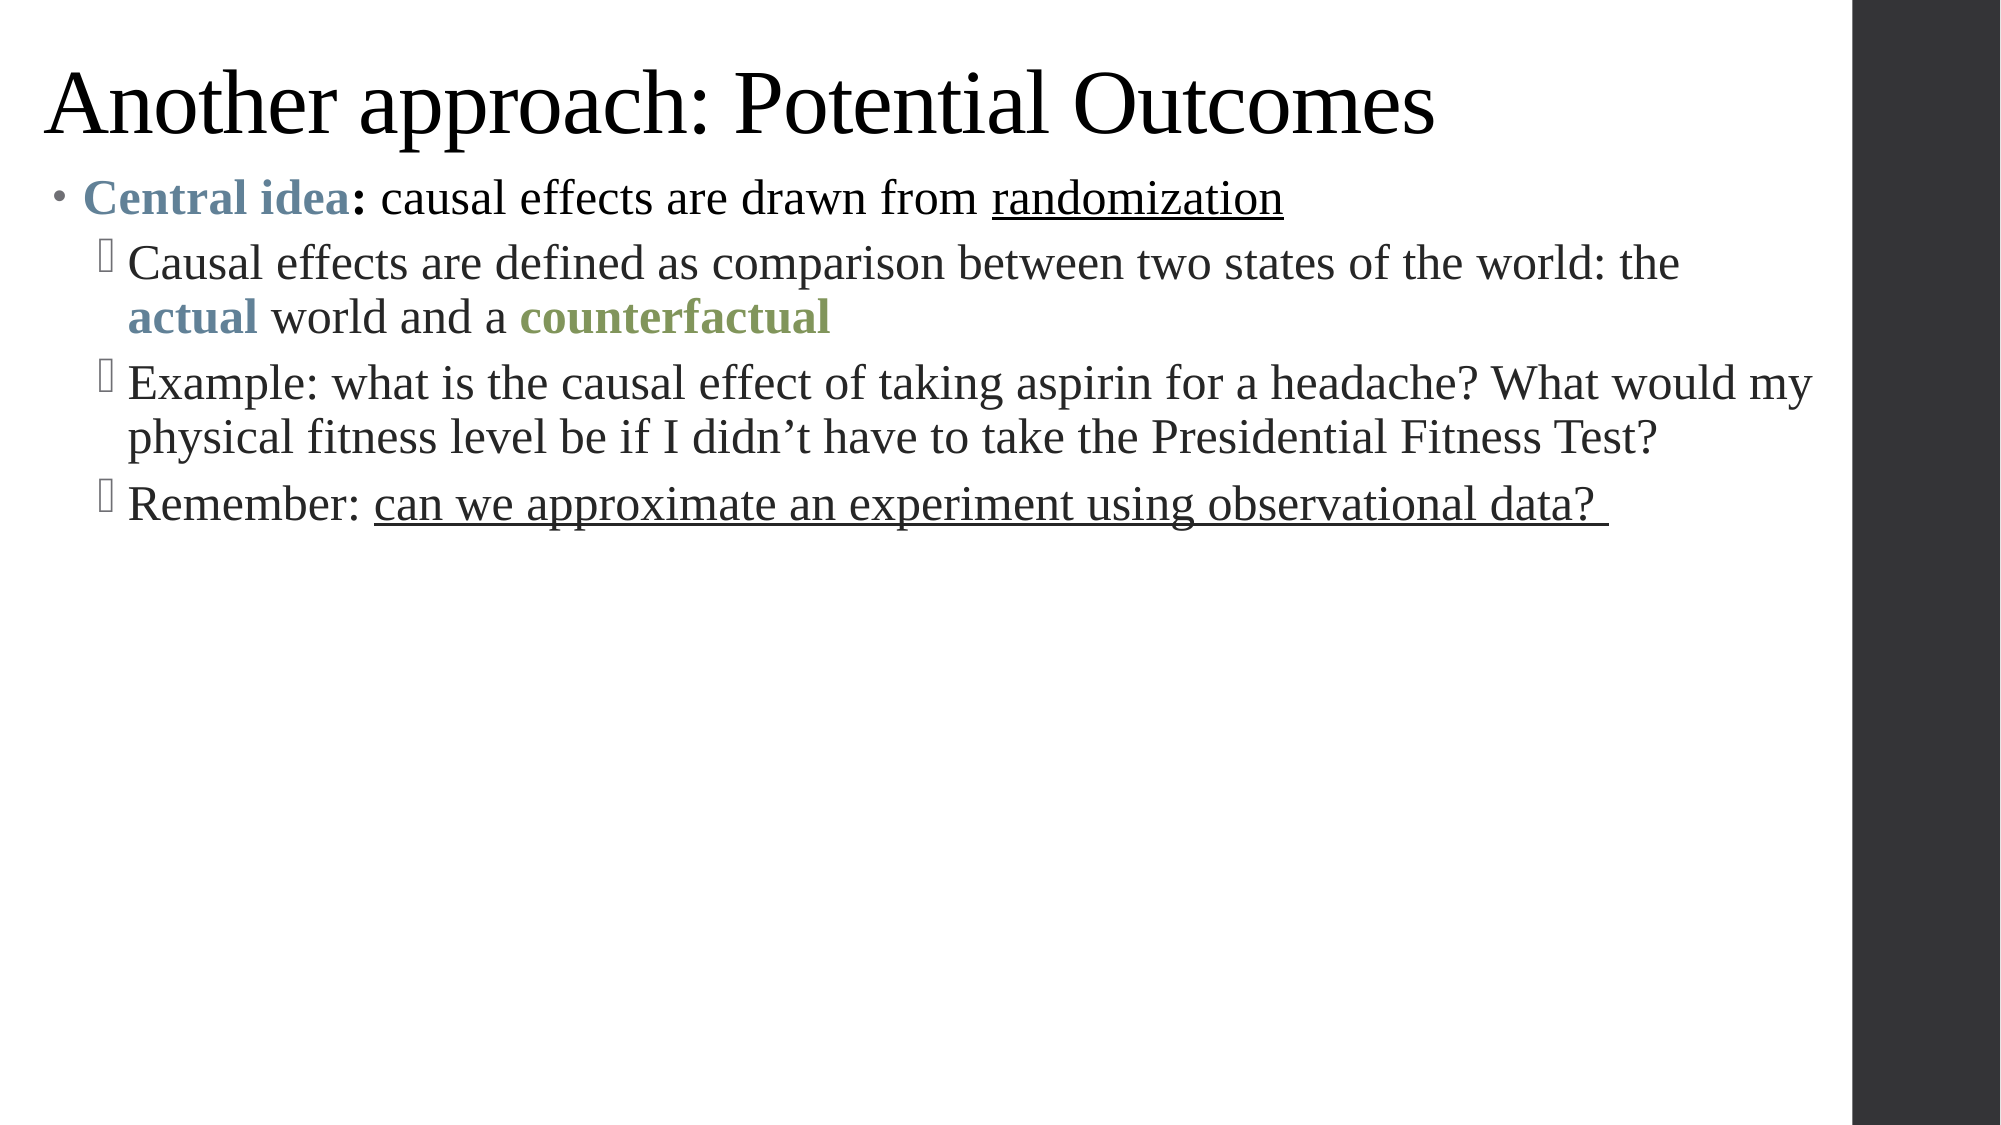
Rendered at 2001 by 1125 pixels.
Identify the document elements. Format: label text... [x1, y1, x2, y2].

title Another approach: Potential Outcomes [28, 46, 1788, 162]
list Central idea: causal effects are drawn from randomization Causal effects are defined as comparison between two states of the world: the actual world and a counterfactual Example: what is the causal effect of taking aspirin for a headache? What would my physical fitness level be if I didn’t have to take the Presidential Fitness Test? Remember: can we approximate an experiment using observational data? [37, 161, 1838, 1088]
